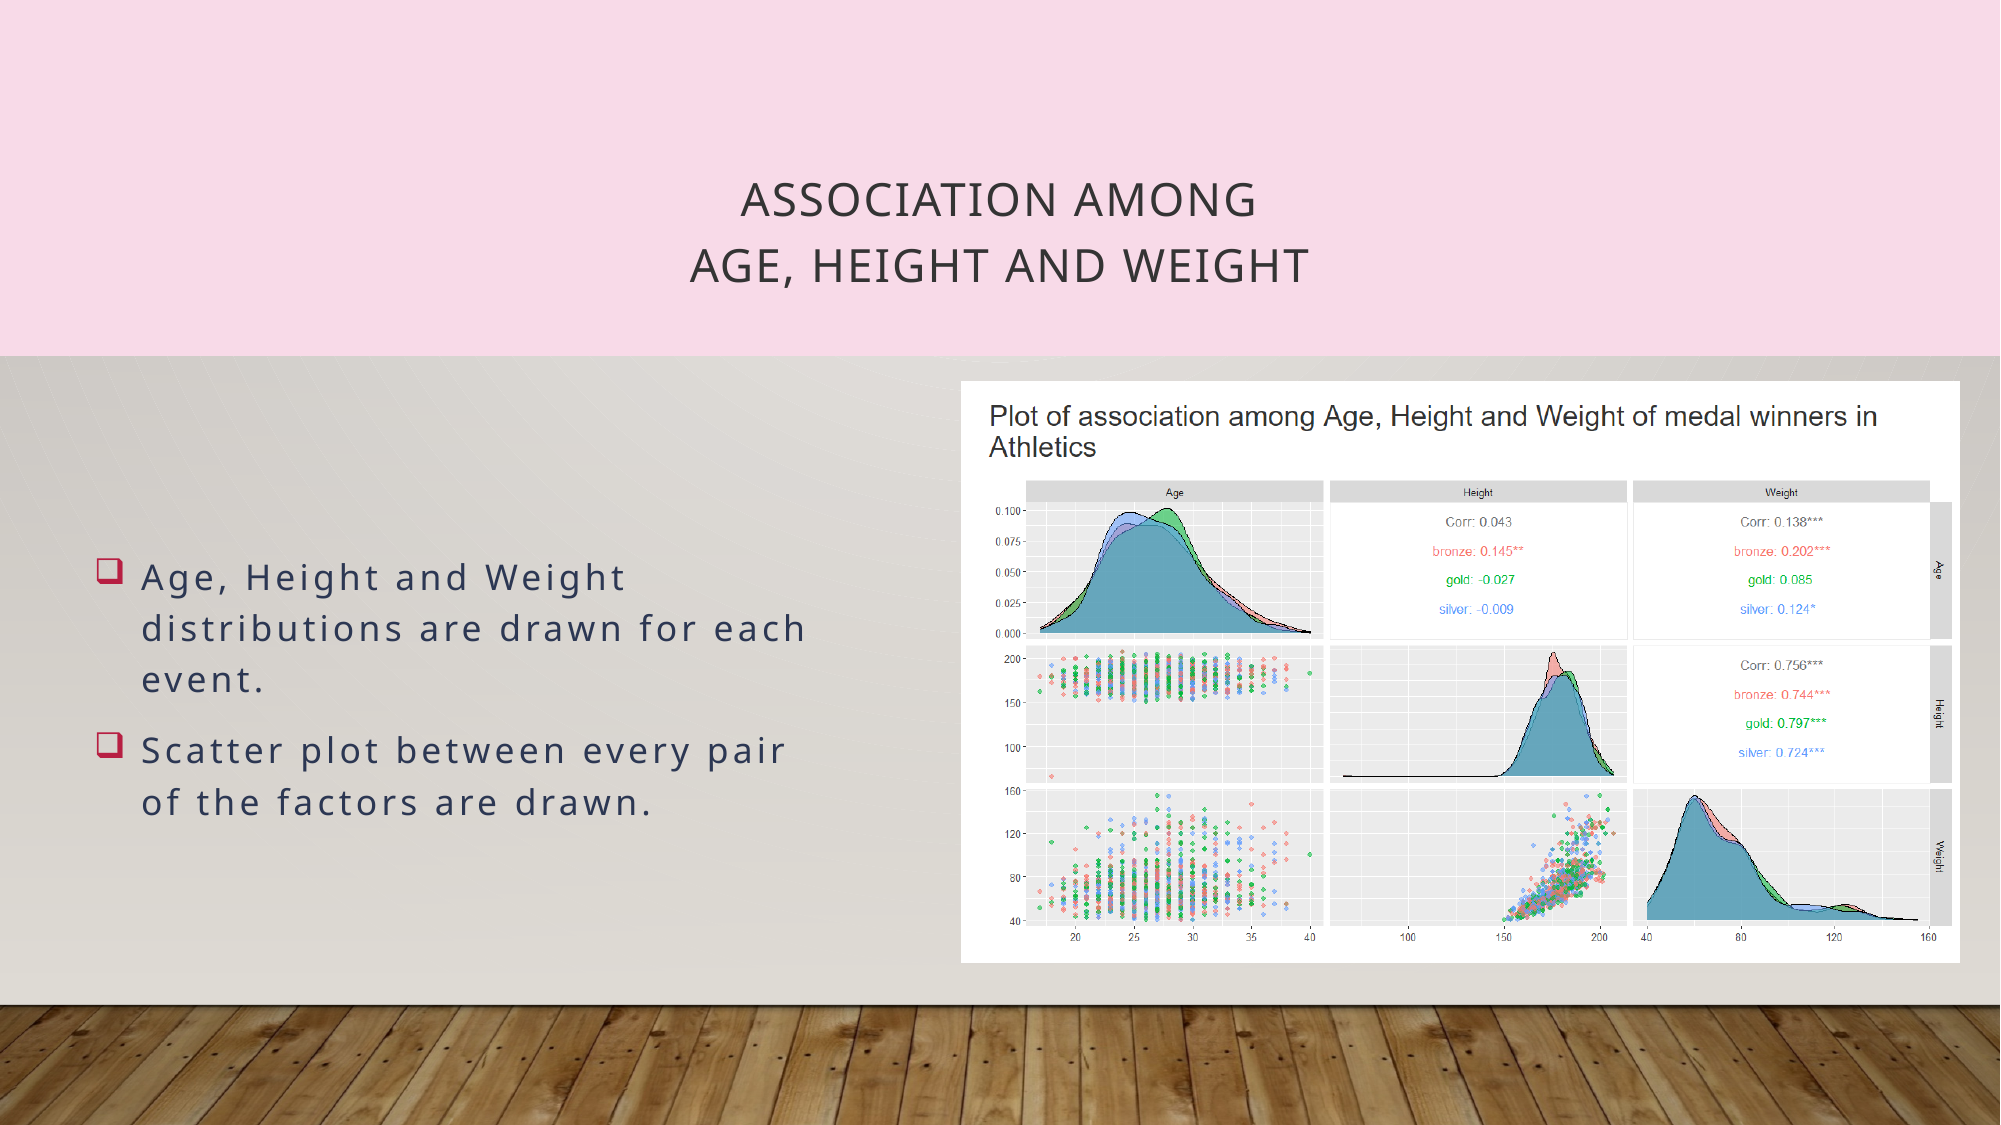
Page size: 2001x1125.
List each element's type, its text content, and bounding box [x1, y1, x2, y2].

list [960, 381, 1960, 964]
picture [0, 1005, 2000, 1125]
list ASSOCIATION AMONG AGE, HEIGHT AND WEIGHT [673, 162, 1327, 289]
list Age, Height and Weight distributions are drawn for each event. Scatter plot between every pair of the factors are drawn. [79, 538, 859, 807]
